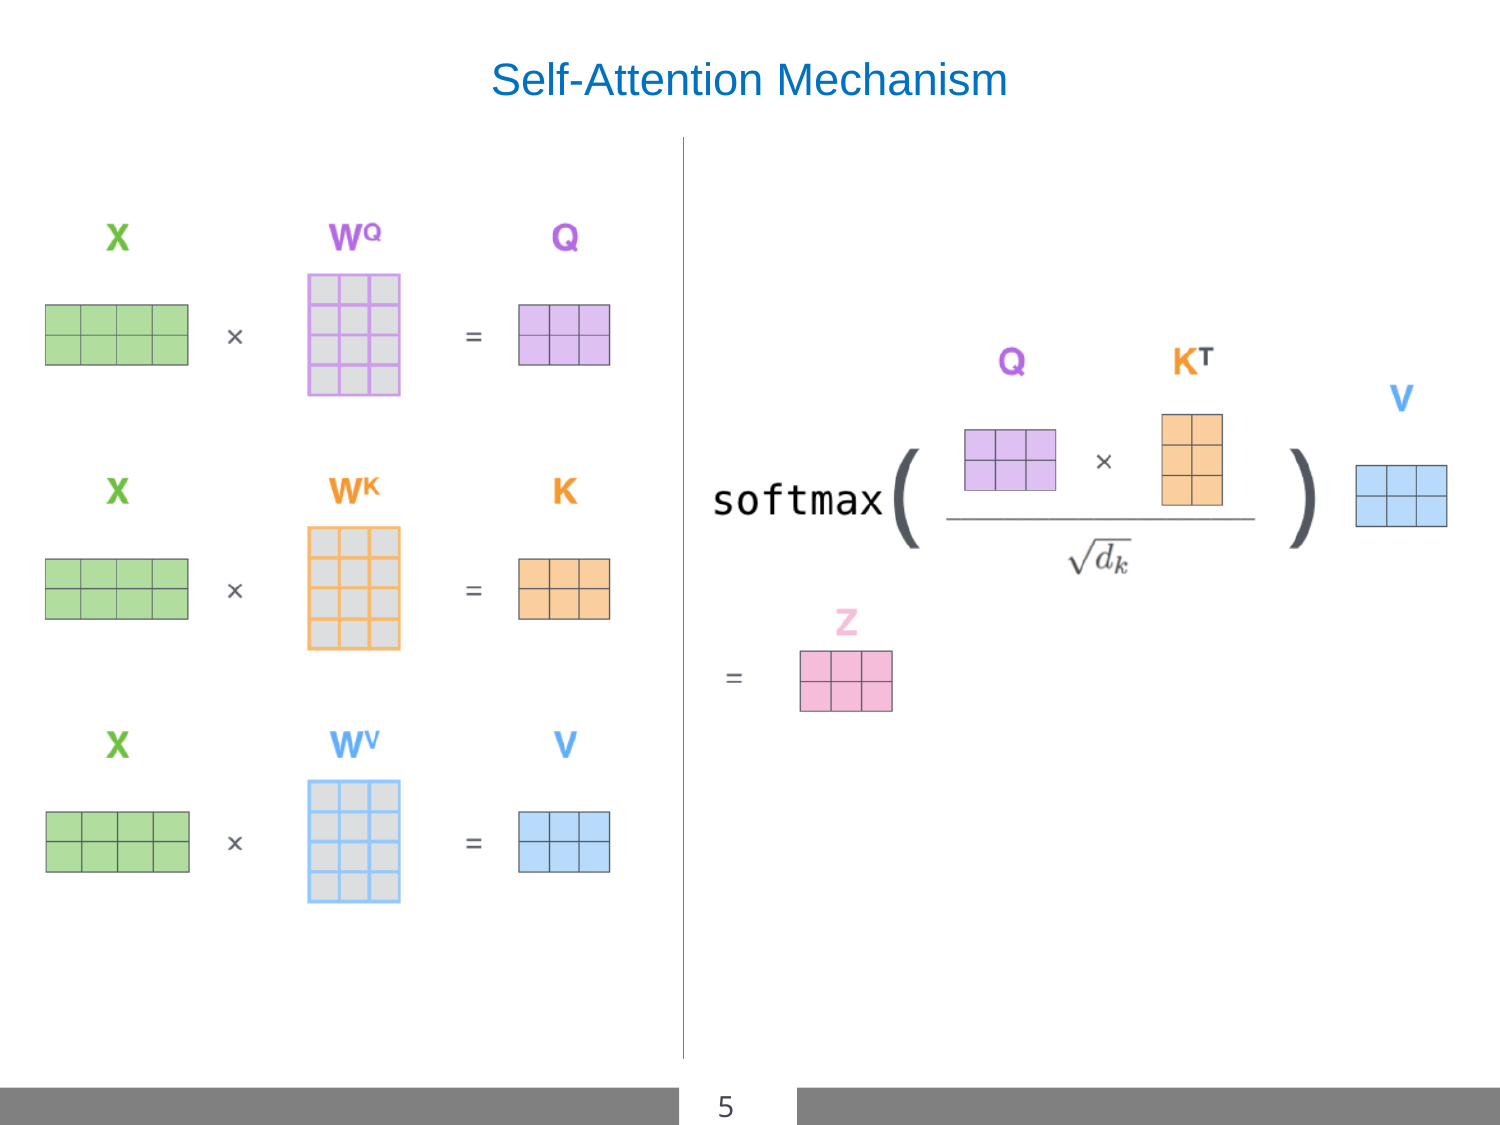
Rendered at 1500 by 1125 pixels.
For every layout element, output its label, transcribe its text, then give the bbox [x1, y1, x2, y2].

picture [0, 192, 659, 933]
title Self-Attention Mechanism [364, 42, 1136, 167]
picture [685, 325, 1496, 724]
